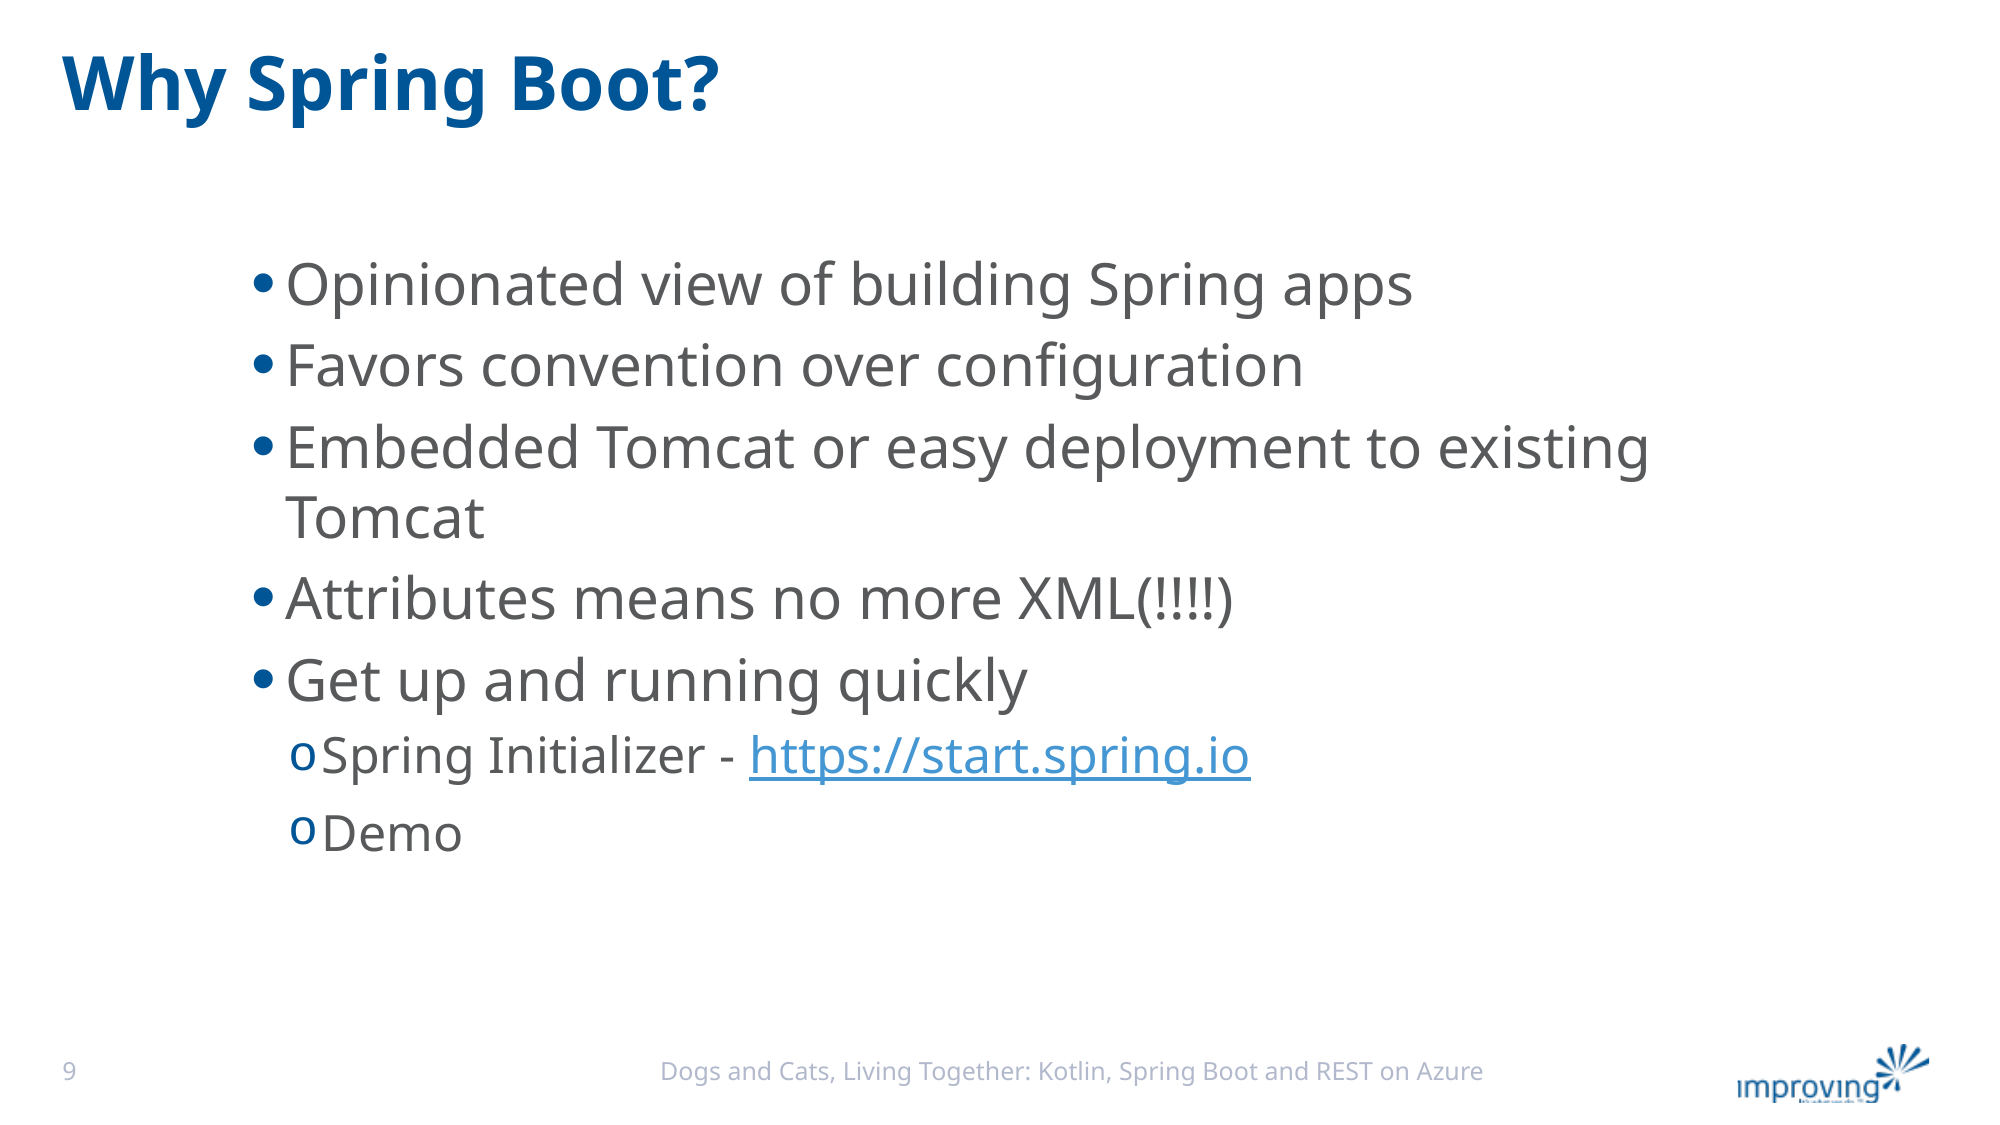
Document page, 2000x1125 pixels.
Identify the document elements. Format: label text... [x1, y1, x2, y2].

footer Dogs and Cats, Living Together: Kotlin, Spring Boot and REST on Azure [435, 1042, 1711, 1103]
title Why Spring Boot? [47, 27, 1956, 136]
slide_number 9 [47, 1042, 174, 1103]
list Opinionated view of building Spring apps Favors convention over configuration Embedded Tomcat or easy deployment to existing Tomcat Attributes means no more XML(!!!!) Get up and running quickly Spring Initializer - https://start.spring.io Demo [228, 239, 1711, 976]
